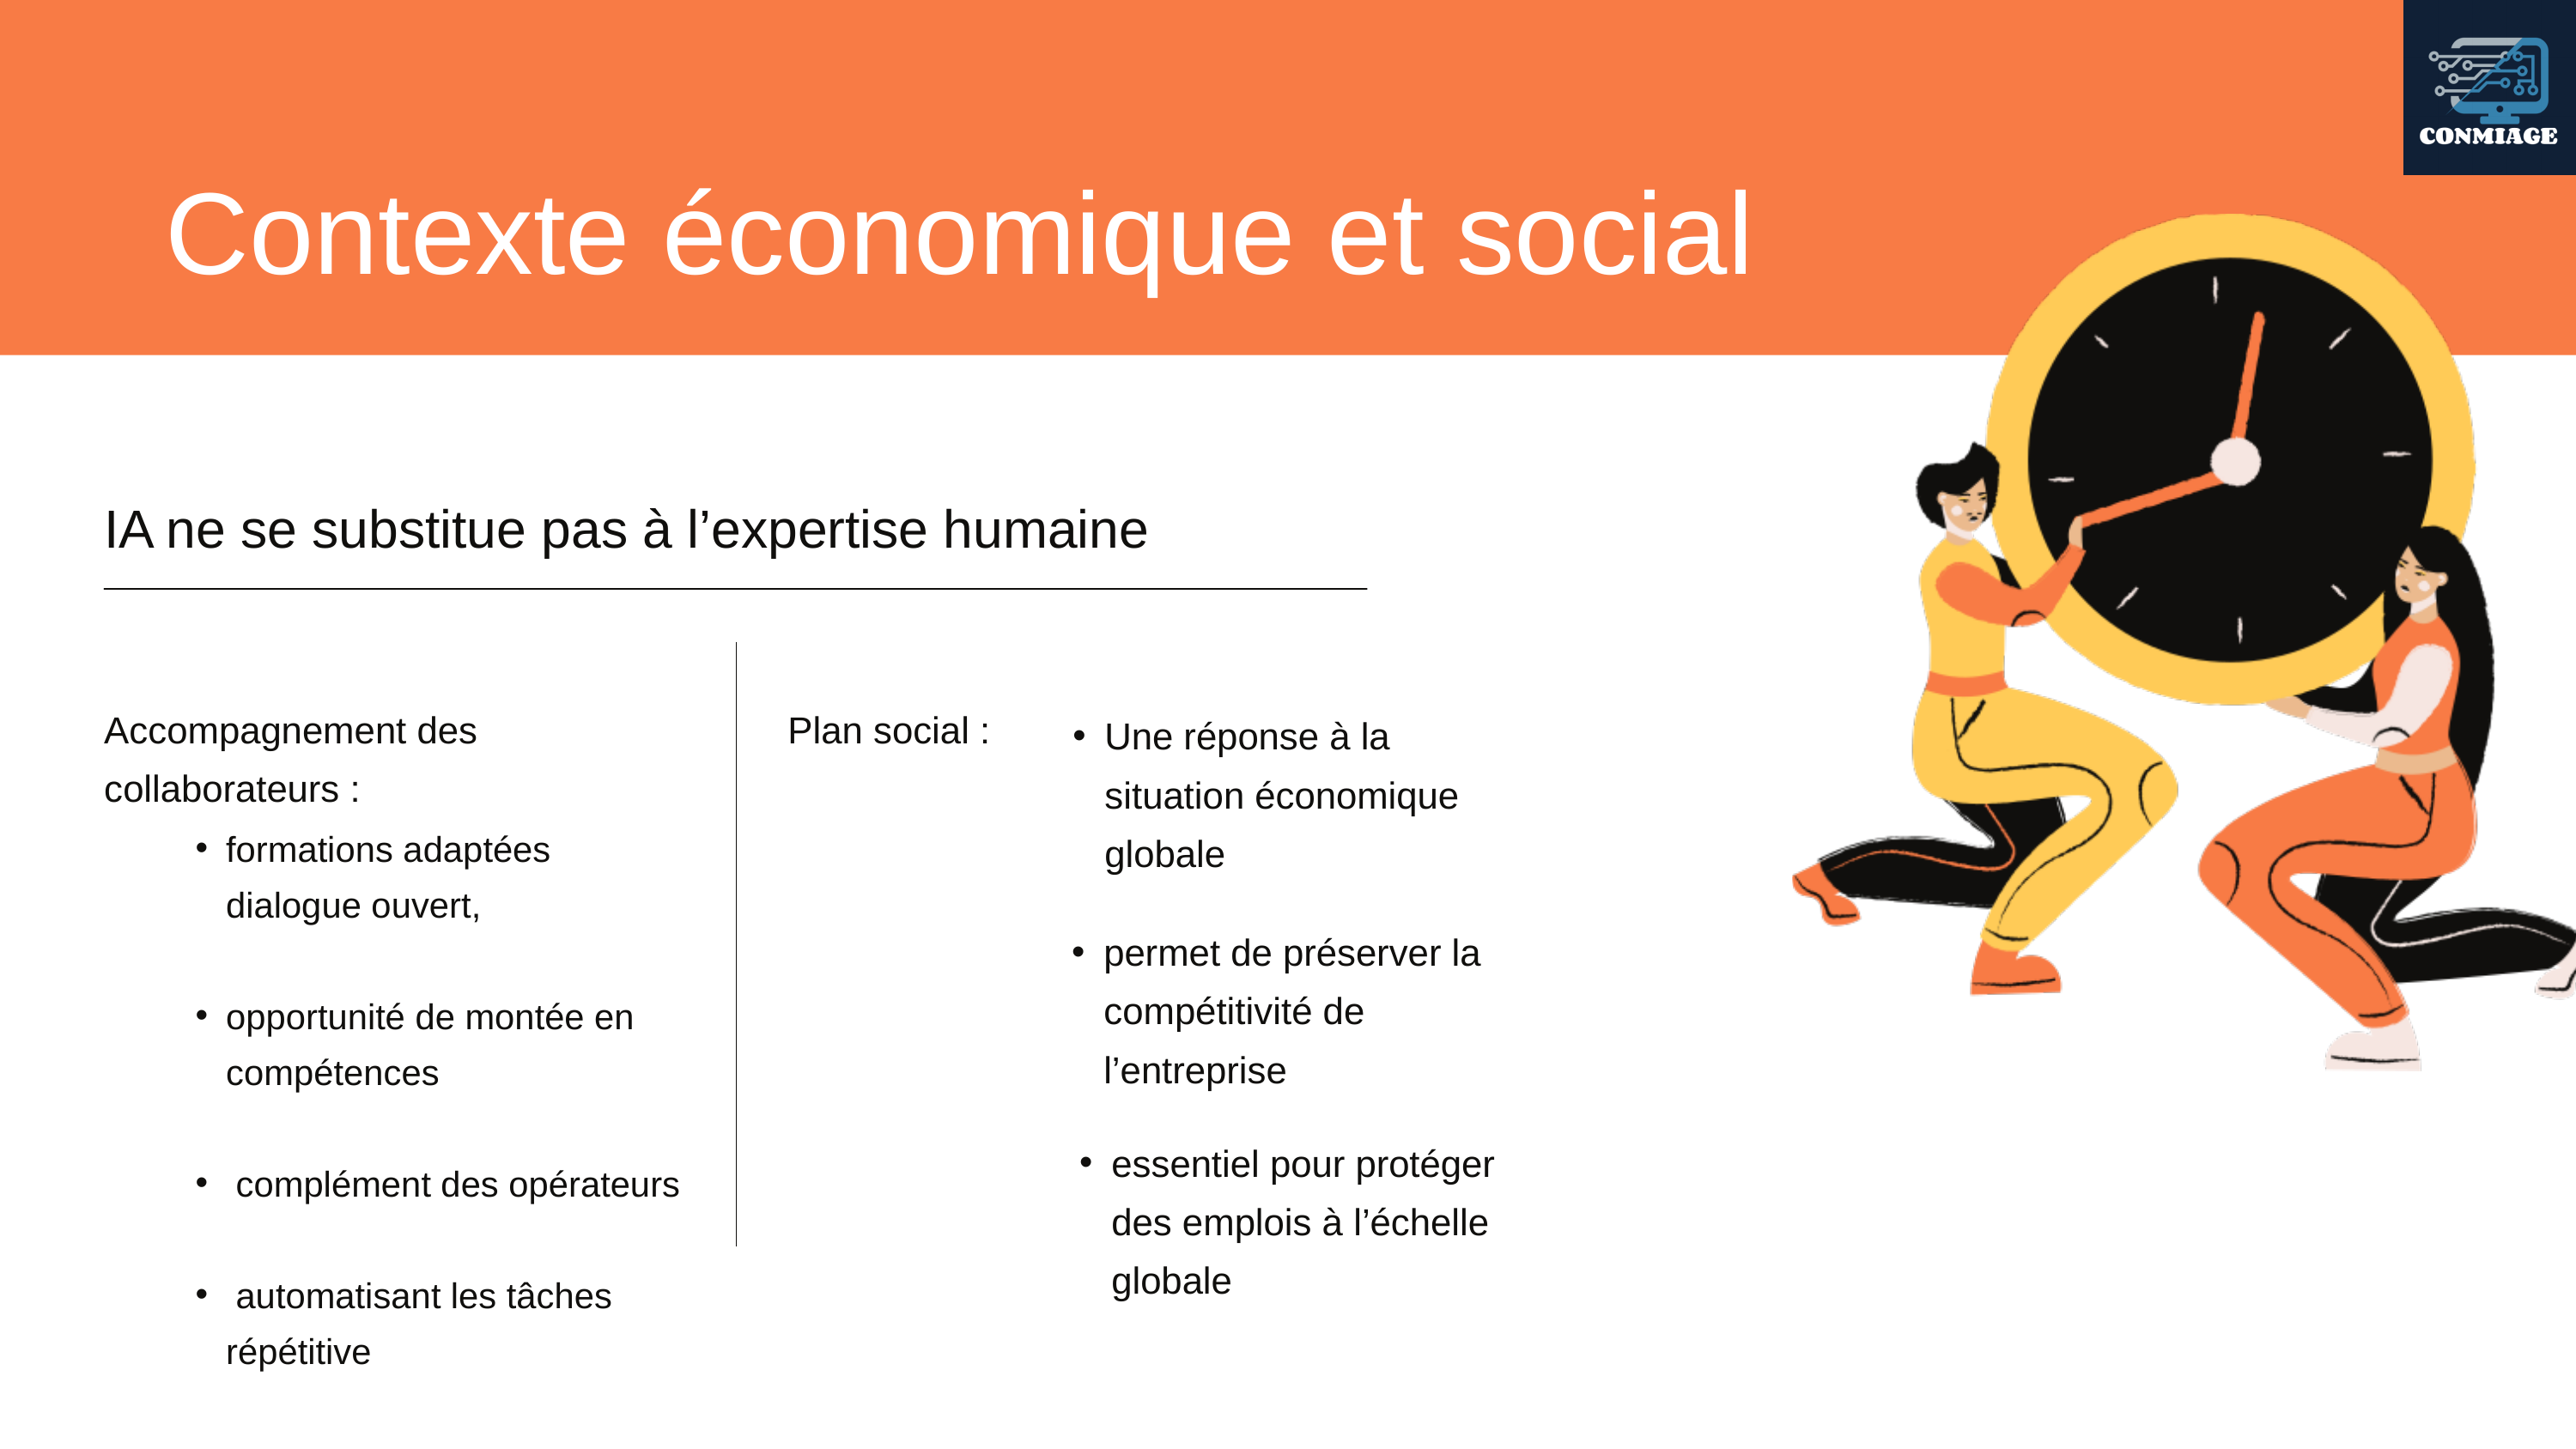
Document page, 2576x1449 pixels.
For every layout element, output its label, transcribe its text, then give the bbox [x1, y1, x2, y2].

text_box Accompagnement des collaborateurs : [104, 692, 624, 809]
text_box [0, 0, 2576, 355]
text_box formations adaptées dialogue ouvert, opportunité de montée en compétences complément des opérateurs automatisant les tâches répétitive [165, 813, 685, 1372]
text_box Contexte économique et social [165, 130, 2172, 298]
text_box [1792, 214, 2576, 1071]
picture [2403, 0, 2576, 176]
text_box Plan social : [787, 692, 1308, 751]
text_box Une réponse à la situation économique globale [1041, 699, 1533, 875]
text_box permet de préserver la compétitivité de l’entreprise [1040, 915, 1532, 1091]
text_box essentiel pour protéger des emplois à l’échelle globale [1047, 1125, 1540, 1302]
text_box IA ne se substitue pas à l’expertise humaine [104, 475, 1367, 559]
